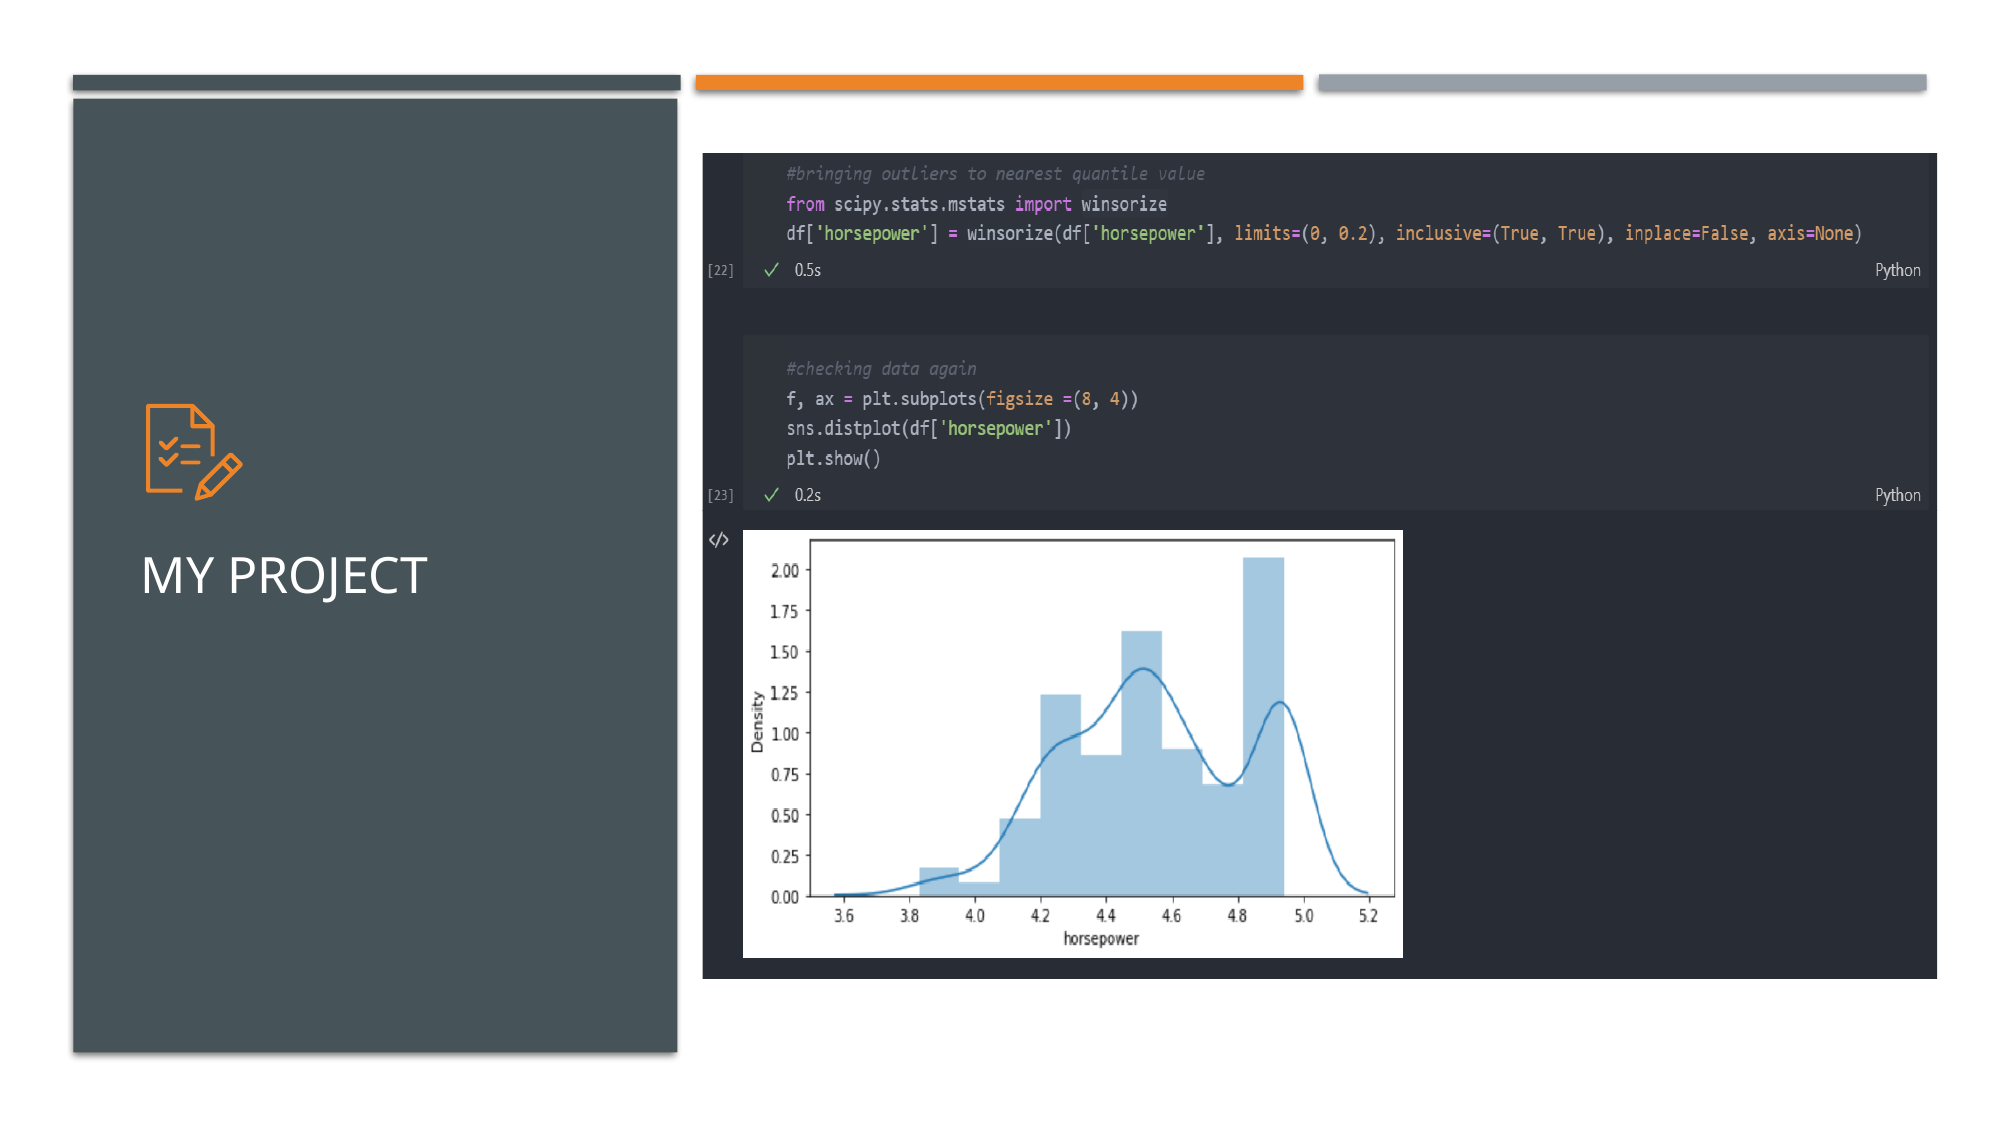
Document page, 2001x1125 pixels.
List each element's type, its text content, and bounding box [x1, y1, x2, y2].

text_box My Project [125, 327, 624, 611]
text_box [145, 403, 244, 502]
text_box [1432, 564, 1949, 1081]
picture [701, 152, 1938, 979]
